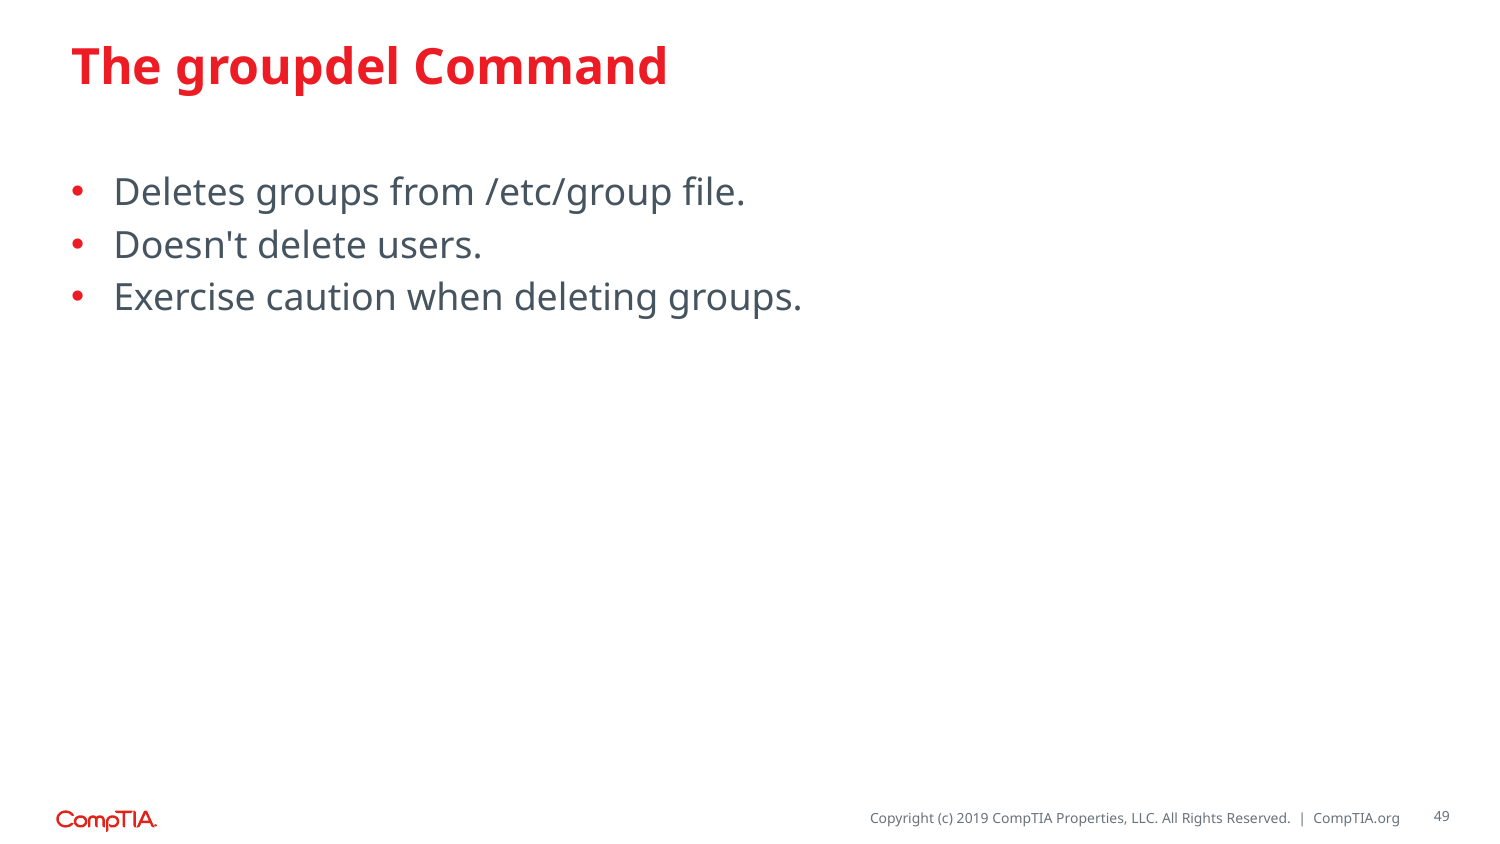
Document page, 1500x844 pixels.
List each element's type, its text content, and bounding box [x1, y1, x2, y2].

slide_number 49 [1407, 800, 1450, 835]
title The groupdel Command [56, 12, 1444, 117]
list Deletes groups from /etc/group file. Doesn't delete users. Exercise caution when deleting groups. [56, 160, 1444, 746]
